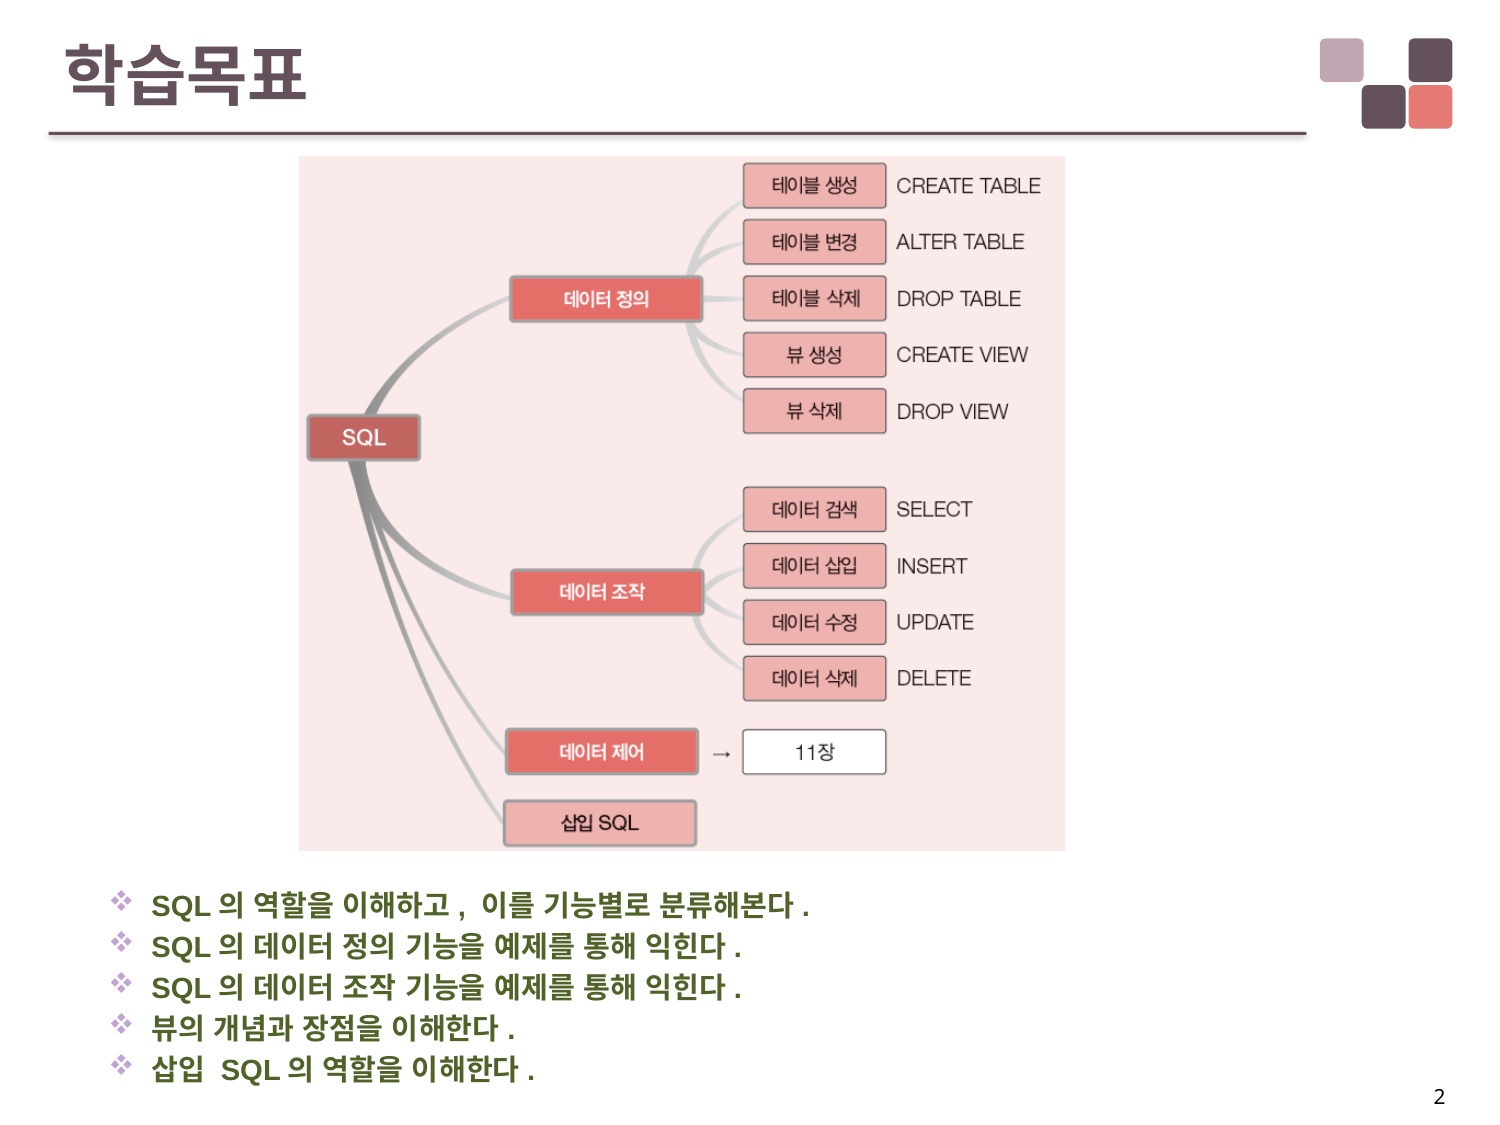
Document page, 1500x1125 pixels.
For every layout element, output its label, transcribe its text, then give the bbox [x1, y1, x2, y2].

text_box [299, 156, 1065, 851]
title 학습목표 [48, 25, 1459, 123]
list SQL의 역할을 이해하고, 이를 기능별로 분류해본다. SQL의 데이터 정의 기능을 예제를 통해 익힌다. SQL의 데이터 조작 기능을 예제를 통해 익힌다. 뷰의 개념과 장점을 이해한다. 삽입 SQL의 역할을 이해한다. [48, 879, 1452, 1097]
